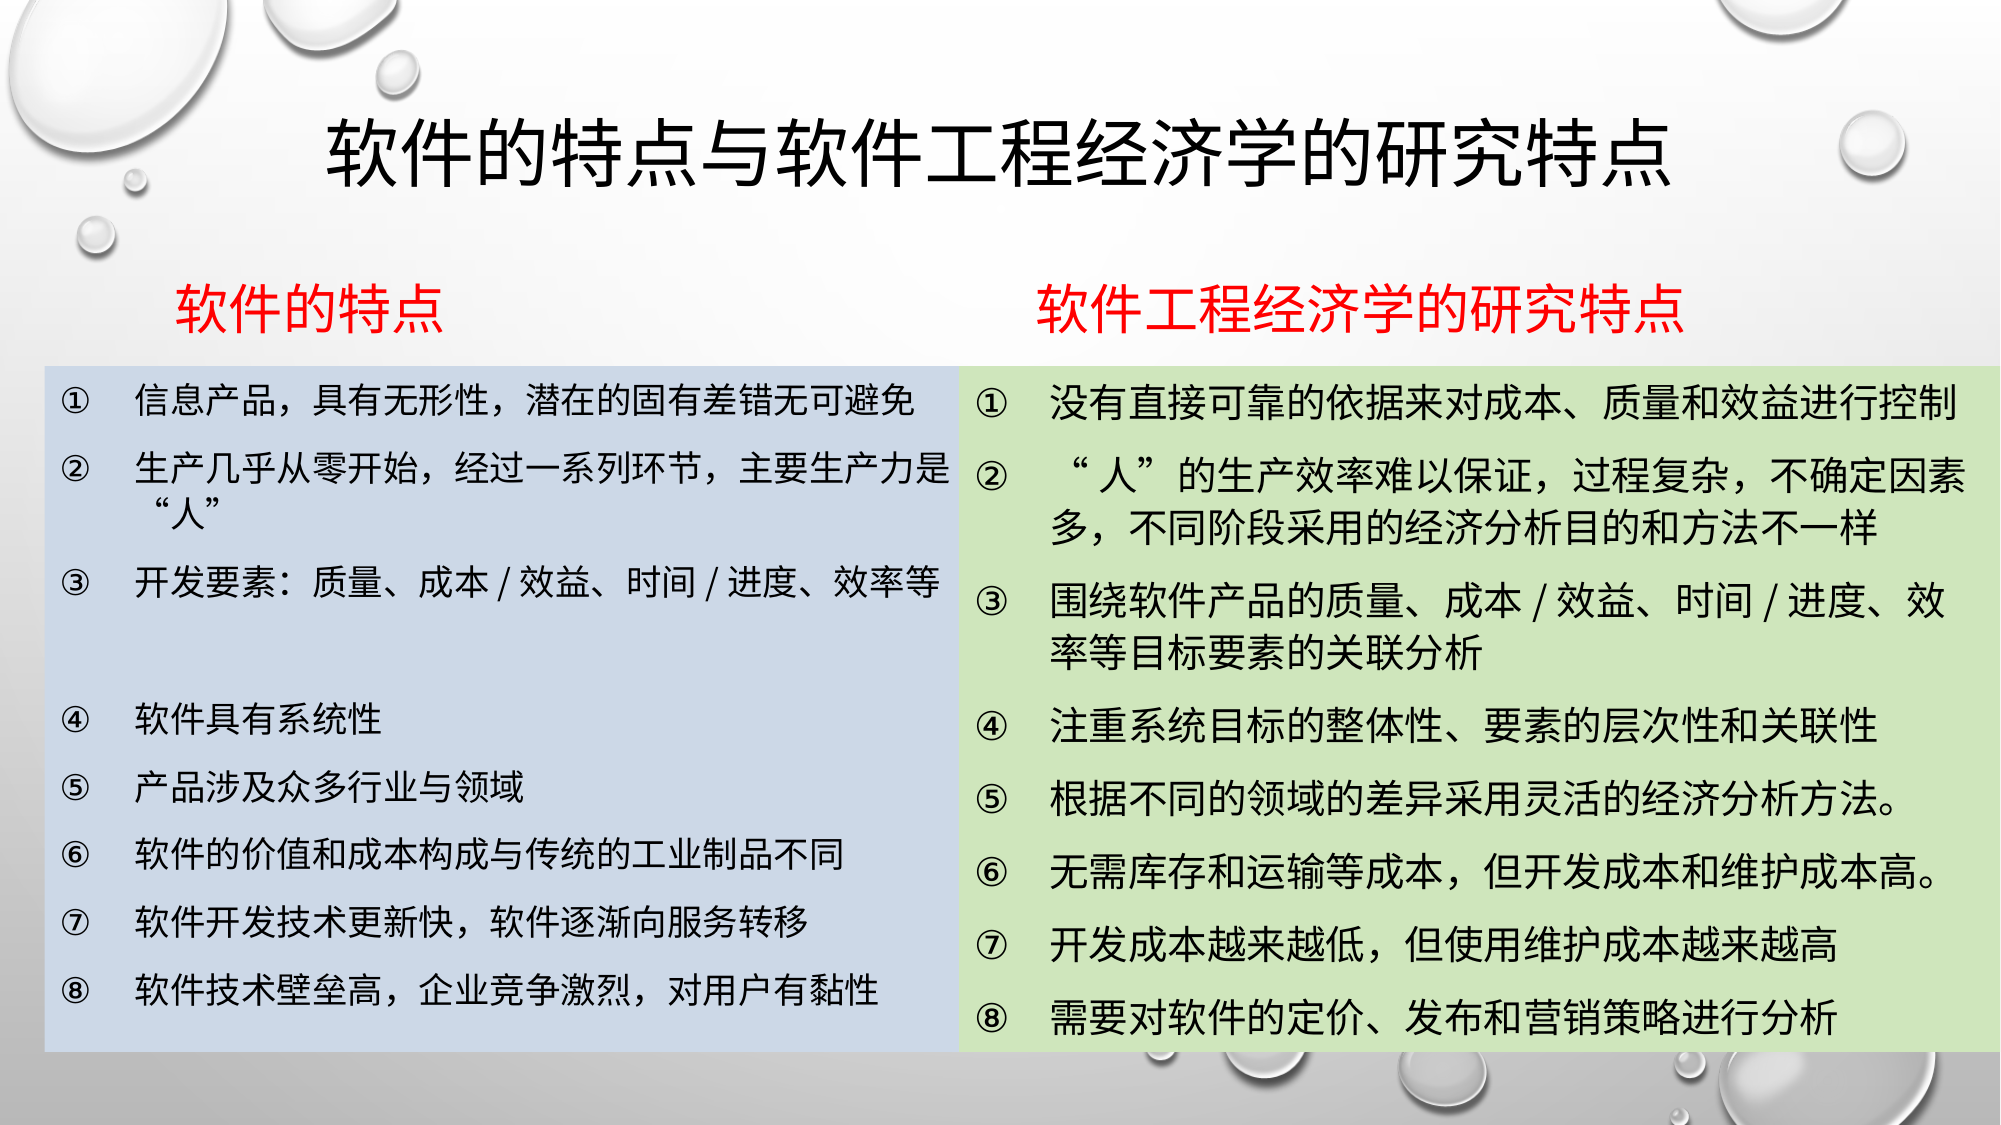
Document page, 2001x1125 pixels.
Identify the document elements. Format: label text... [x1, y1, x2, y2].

picture [0, 0, 2000, 1125]
text_box 信息产品，具有无形性，潜在的固有差错无可避免 生产几乎从零开始，经过一系列环节，主要生产力是“人” 开发要素：质量、成本/效益、时间/进度、效率等 软件具有系统性 产品涉及众多行业与领域 软件的价值和成本构成与传统的工业制品不同 软件开发技术更新快，软件逐渐向服务转移 软件技术壁垒高，企业竞争激烈，对用户有黏性 [44, 366, 959, 1052]
list 软件的特点 [159, 236, 960, 349]
text_box 没有直接可靠的依据来对成本、质量和效益进行控制 “人”的生产效率难以保证，过程复杂，不确定因素多，不同阶段采用的经济分析目的和方法不一样 围绕软件产品的质量、成本/效益、时间/进度、效率等目标要素的关联分析 注重系统目标的整体性、要素的层次性和关联性 根据不同的领域的差异采用灵活的经济分析方法。 无需库存和运输等成本，但开发成本和维护成本高。 开发成本越来越低，但使用维护成本越来越高 需要对软件的定价、发布和营销策略进行分析 [959, 366, 2000, 1052]
title 软件的特点与软件工程经济学的研究特点 [149, 101, 1850, 213]
list 软件工程经济学的研究特点 [1020, 236, 1822, 349]
